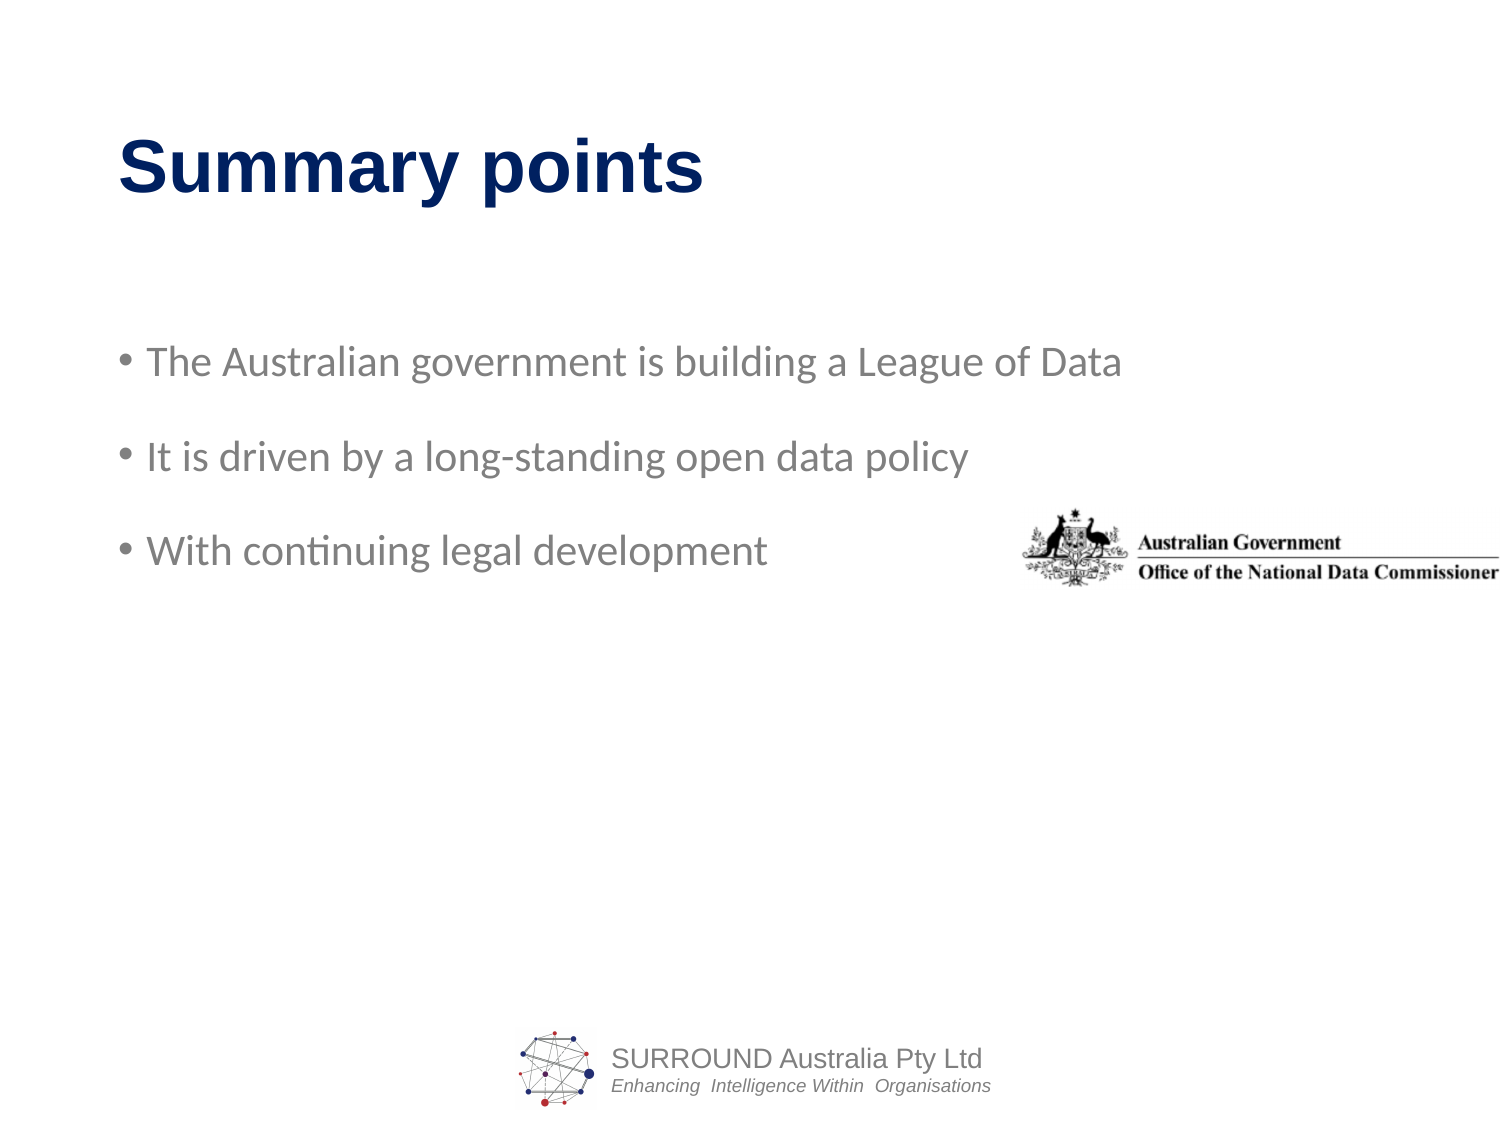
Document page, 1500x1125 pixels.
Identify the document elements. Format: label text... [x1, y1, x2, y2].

title Summary points [103, 59, 1397, 278]
list The Australian government is building a League of Data It is driven by a long-standing open data policy With continuing legal development [103, 299, 1397, 1014]
picture [515, 1027, 597, 1110]
picture [1020, 507, 1500, 590]
